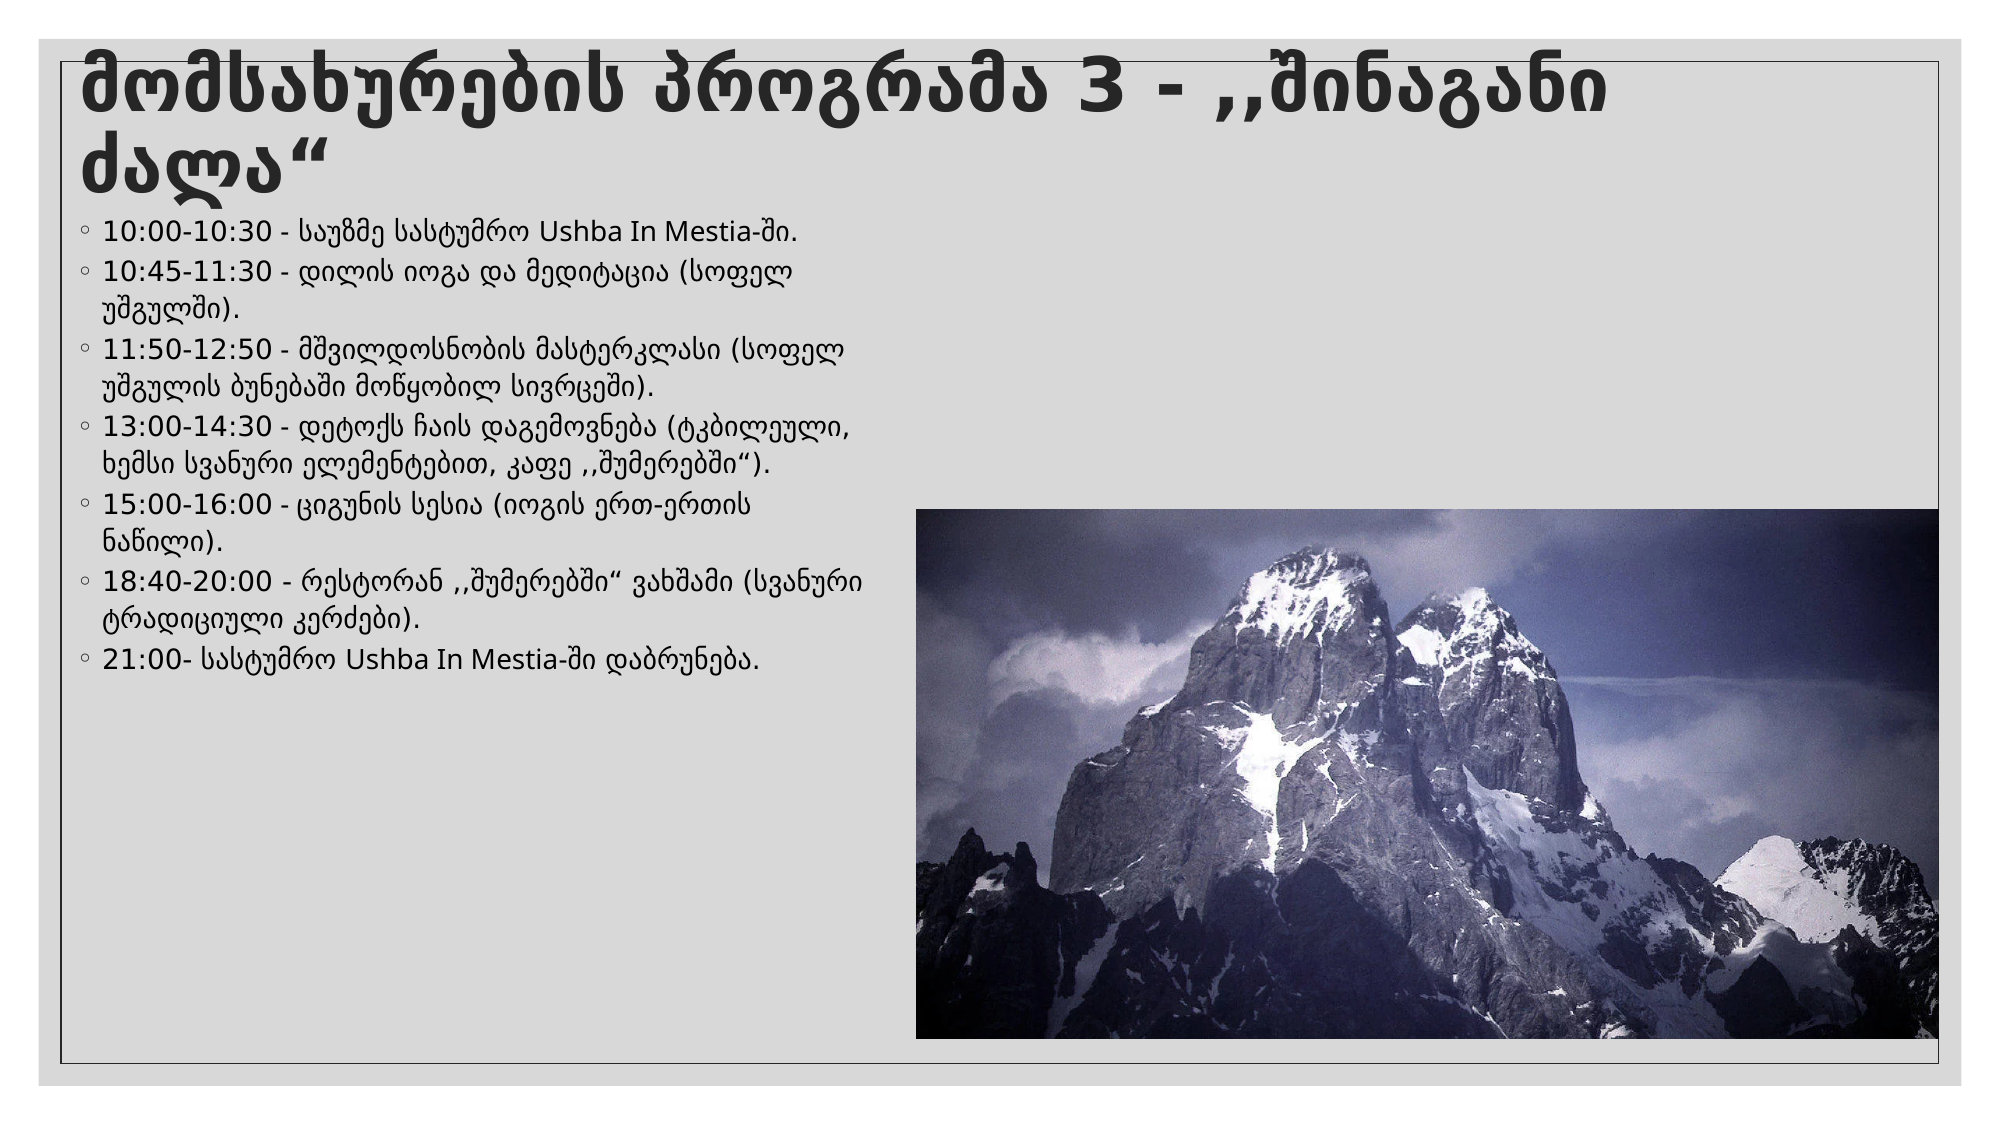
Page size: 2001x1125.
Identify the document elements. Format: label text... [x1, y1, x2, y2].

list 10:00-10:30 - საუზმე სასტუმრო Ushba In Mestia-ში. 10:45-11:30 - დილის იოგა და მედიტაცია (სოფელ უშგულში). 11:50-12:50 - მშვილდოსნობის მასტერკლასი (სოფელ უშგულის ბუნებაში მოწყობილ სივრცეში). 13:00-14:30 - დეტოქს ჩაის დაგემოვნება (ტკბილეული, ხემსი სვანური ელემენტებით, კაფე ,,შუმერებში“). 15:00-16:00 - ციგუნის სესია (იოგის ერთ-ერთის ნაწილი). 18:40-20:00 - რესტორან ,,შუმერებში“ ვახშამი (სვანური ტრადიციული კერძები). 21:00- სასტუმრო Ushba In Mestia-ში დაბრუნება. [61, 202, 890, 722]
title მომსახურების პროგრამა 3 - ,,შინაგანი ძალა“ [64, 15, 1715, 241]
picture [916, 509, 1939, 1039]
